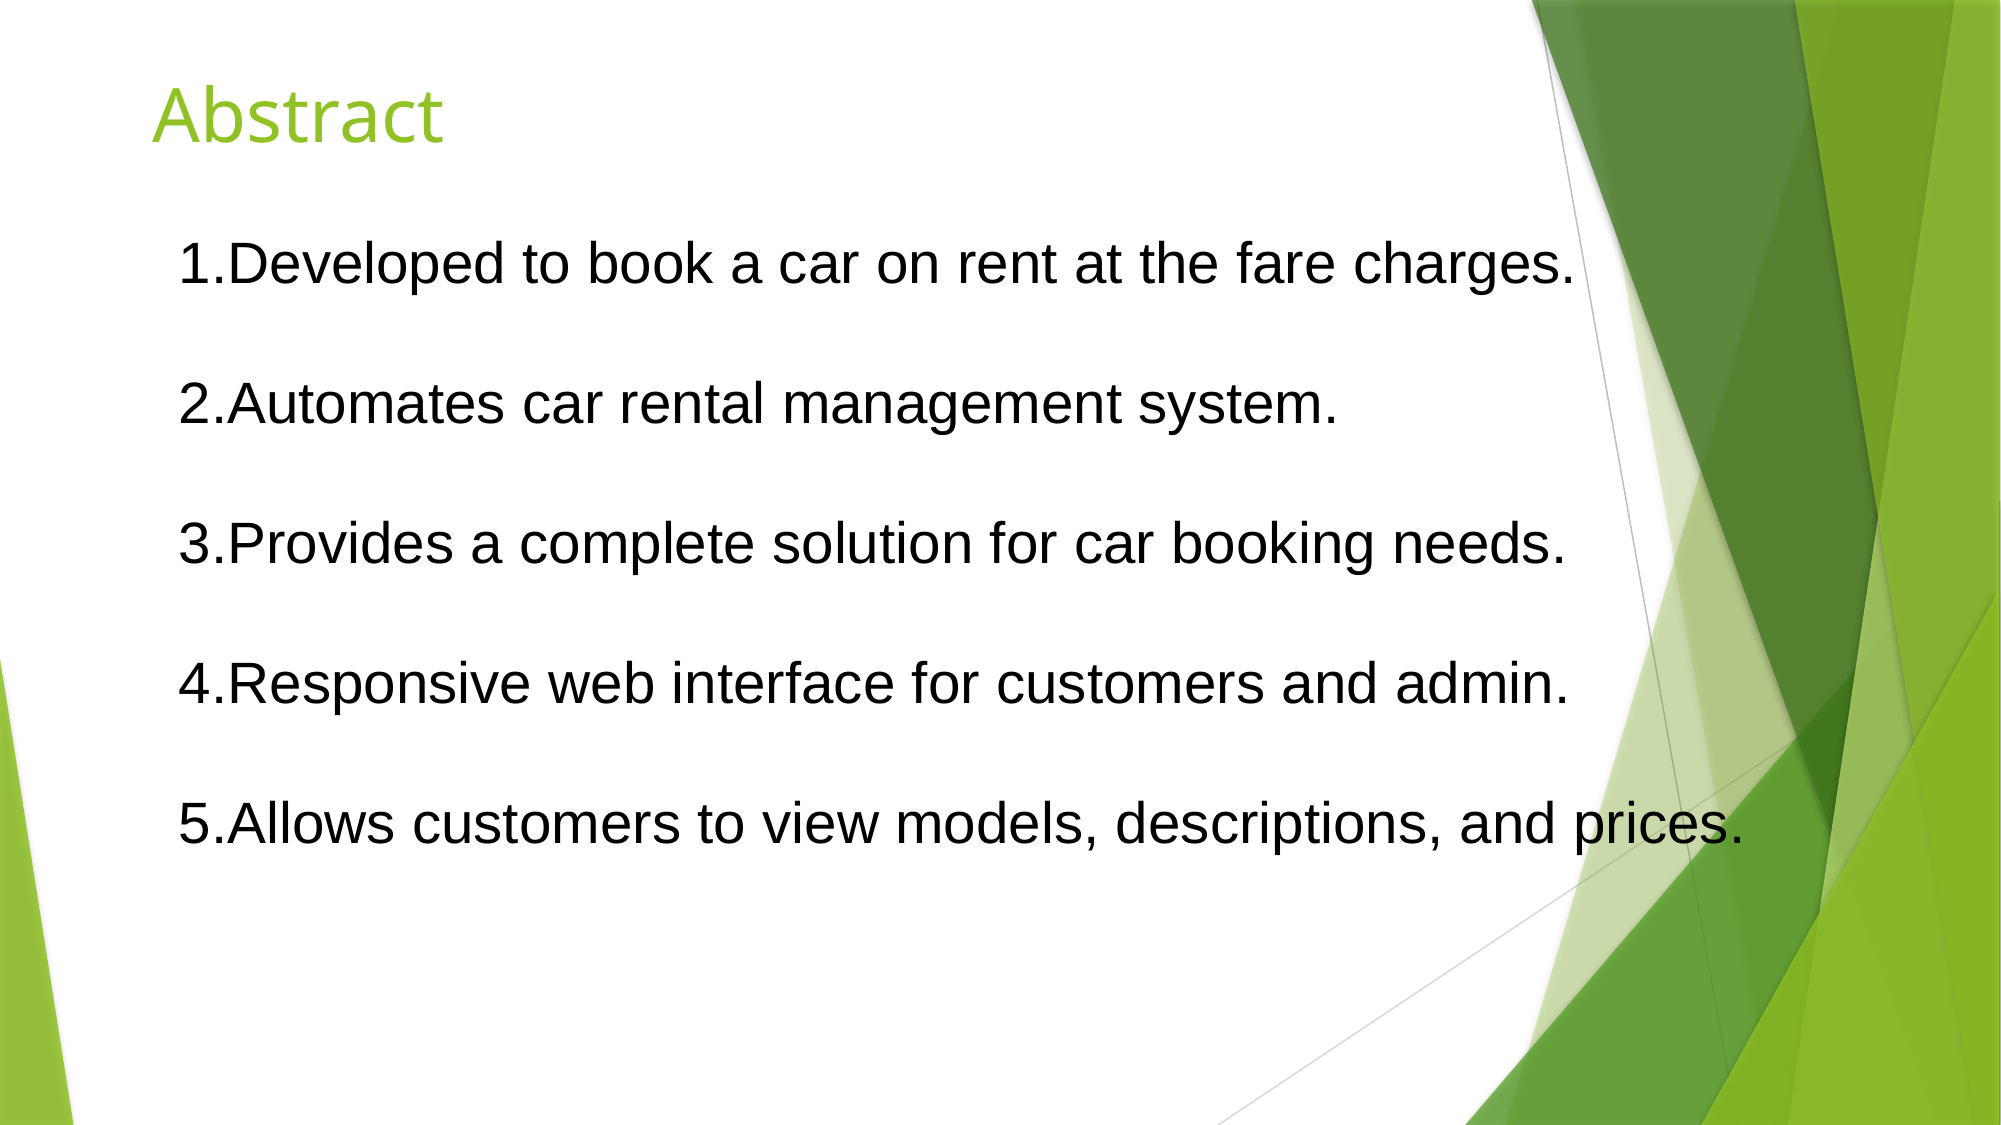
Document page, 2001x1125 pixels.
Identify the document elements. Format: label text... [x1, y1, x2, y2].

title Abstract [137, 59, 1863, 189]
list Developed to book a car on rent at the fare charges. Automates car rental management system. Provides a complete solution for car booking needs. Responsive web interface for customers and admin. Allows customers to view models, descriptions, and prices. [88, 217, 1863, 908]
